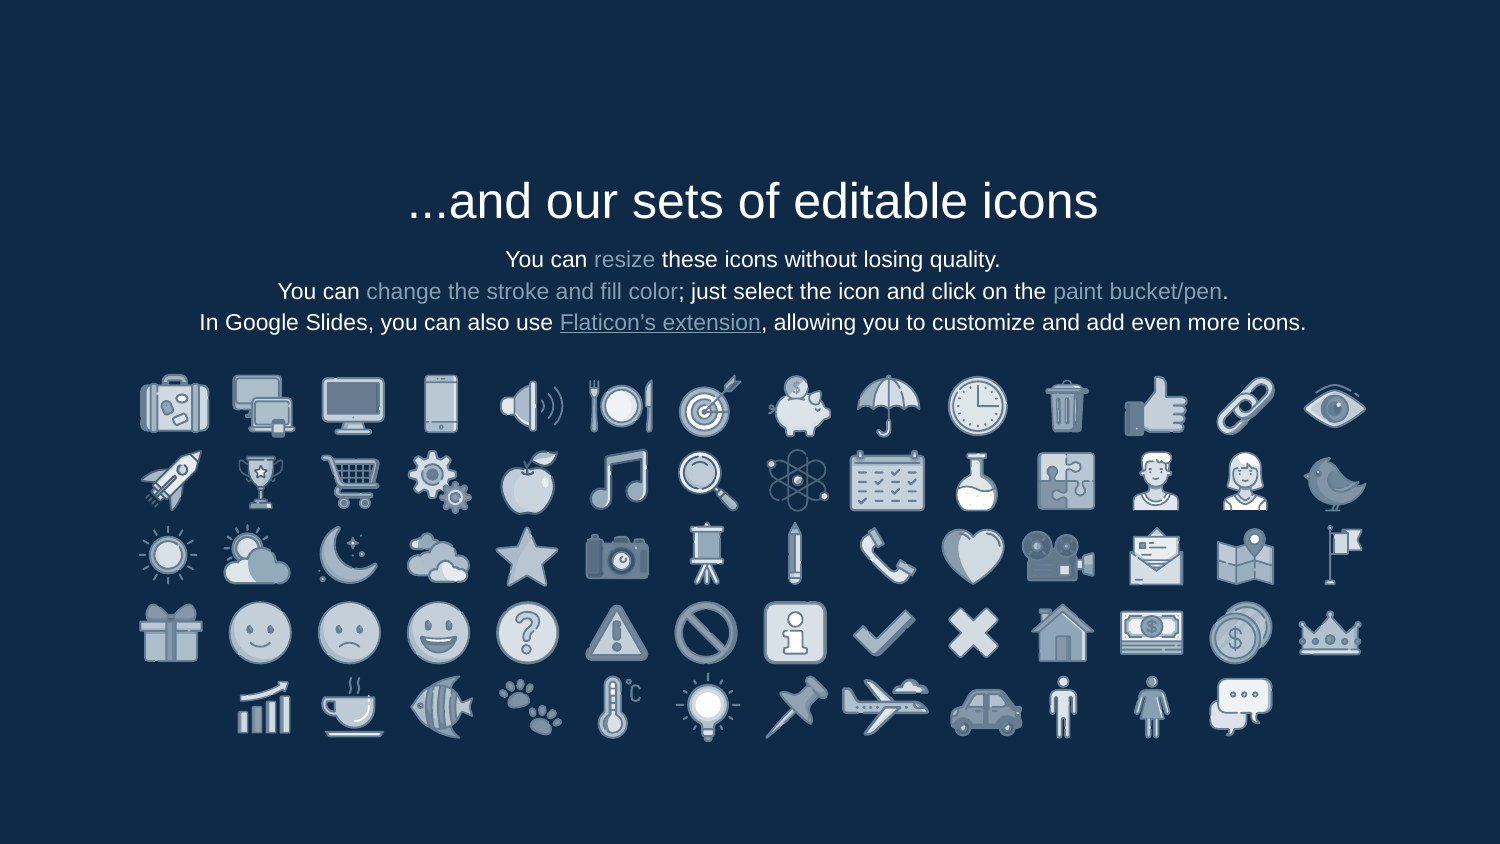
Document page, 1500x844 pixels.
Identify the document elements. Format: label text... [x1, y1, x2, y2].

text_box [589, 448, 649, 511]
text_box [787, 521, 803, 586]
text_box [405, 532, 471, 583]
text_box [1297, 610, 1364, 656]
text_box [857, 526, 918, 585]
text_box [1049, 675, 1078, 740]
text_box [849, 449, 926, 512]
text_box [763, 600, 827, 665]
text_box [856, 374, 921, 438]
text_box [1209, 677, 1273, 737]
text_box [950, 452, 1001, 512]
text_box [403, 600, 473, 665]
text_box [1119, 610, 1184, 656]
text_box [1019, 530, 1095, 582]
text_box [1214, 376, 1277, 436]
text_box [494, 526, 560, 587]
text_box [1216, 527, 1275, 586]
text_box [225, 600, 295, 665]
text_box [947, 607, 1000, 659]
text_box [1302, 456, 1367, 512]
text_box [583, 604, 651, 662]
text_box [232, 374, 296, 438]
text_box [237, 680, 291, 734]
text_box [498, 678, 563, 736]
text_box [1030, 603, 1096, 663]
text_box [1324, 524, 1364, 586]
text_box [765, 448, 832, 512]
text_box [499, 380, 567, 432]
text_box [222, 523, 291, 585]
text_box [589, 379, 653, 433]
list You can resize these icons without losing quality. You can change the stroke and fill color; just select the icon and click on the paint bucket/pen. In Google Slides, you can also use Flaticon’s extension, allowing you to customize and add even more icons. [135, 264, 1371, 344]
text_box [585, 533, 650, 580]
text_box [675, 673, 741, 743]
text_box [139, 449, 203, 512]
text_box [321, 376, 386, 436]
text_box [1128, 526, 1184, 586]
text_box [672, 600, 741, 665]
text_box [500, 450, 559, 516]
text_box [1302, 383, 1367, 429]
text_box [767, 374, 832, 438]
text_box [1206, 600, 1276, 665]
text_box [1124, 375, 1189, 437]
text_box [320, 676, 385, 738]
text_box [950, 688, 1024, 737]
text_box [493, 600, 562, 665]
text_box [946, 375, 1009, 437]
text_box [424, 374, 459, 434]
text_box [1132, 451, 1180, 512]
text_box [407, 449, 473, 515]
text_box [409, 675, 474, 739]
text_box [138, 525, 198, 585]
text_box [139, 603, 203, 663]
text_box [852, 609, 917, 657]
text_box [1133, 675, 1172, 739]
title ...and our sets of editable icons [175, 153, 1332, 233]
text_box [677, 374, 742, 438]
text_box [139, 373, 210, 434]
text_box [689, 521, 725, 586]
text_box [314, 600, 384, 665]
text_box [596, 675, 642, 740]
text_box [941, 528, 1006, 586]
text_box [320, 454, 381, 510]
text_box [1222, 451, 1268, 512]
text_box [764, 675, 830, 739]
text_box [317, 525, 379, 585]
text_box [676, 450, 740, 512]
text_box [238, 455, 284, 510]
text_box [1037, 451, 1096, 511]
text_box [841, 678, 930, 736]
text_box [1044, 379, 1090, 433]
